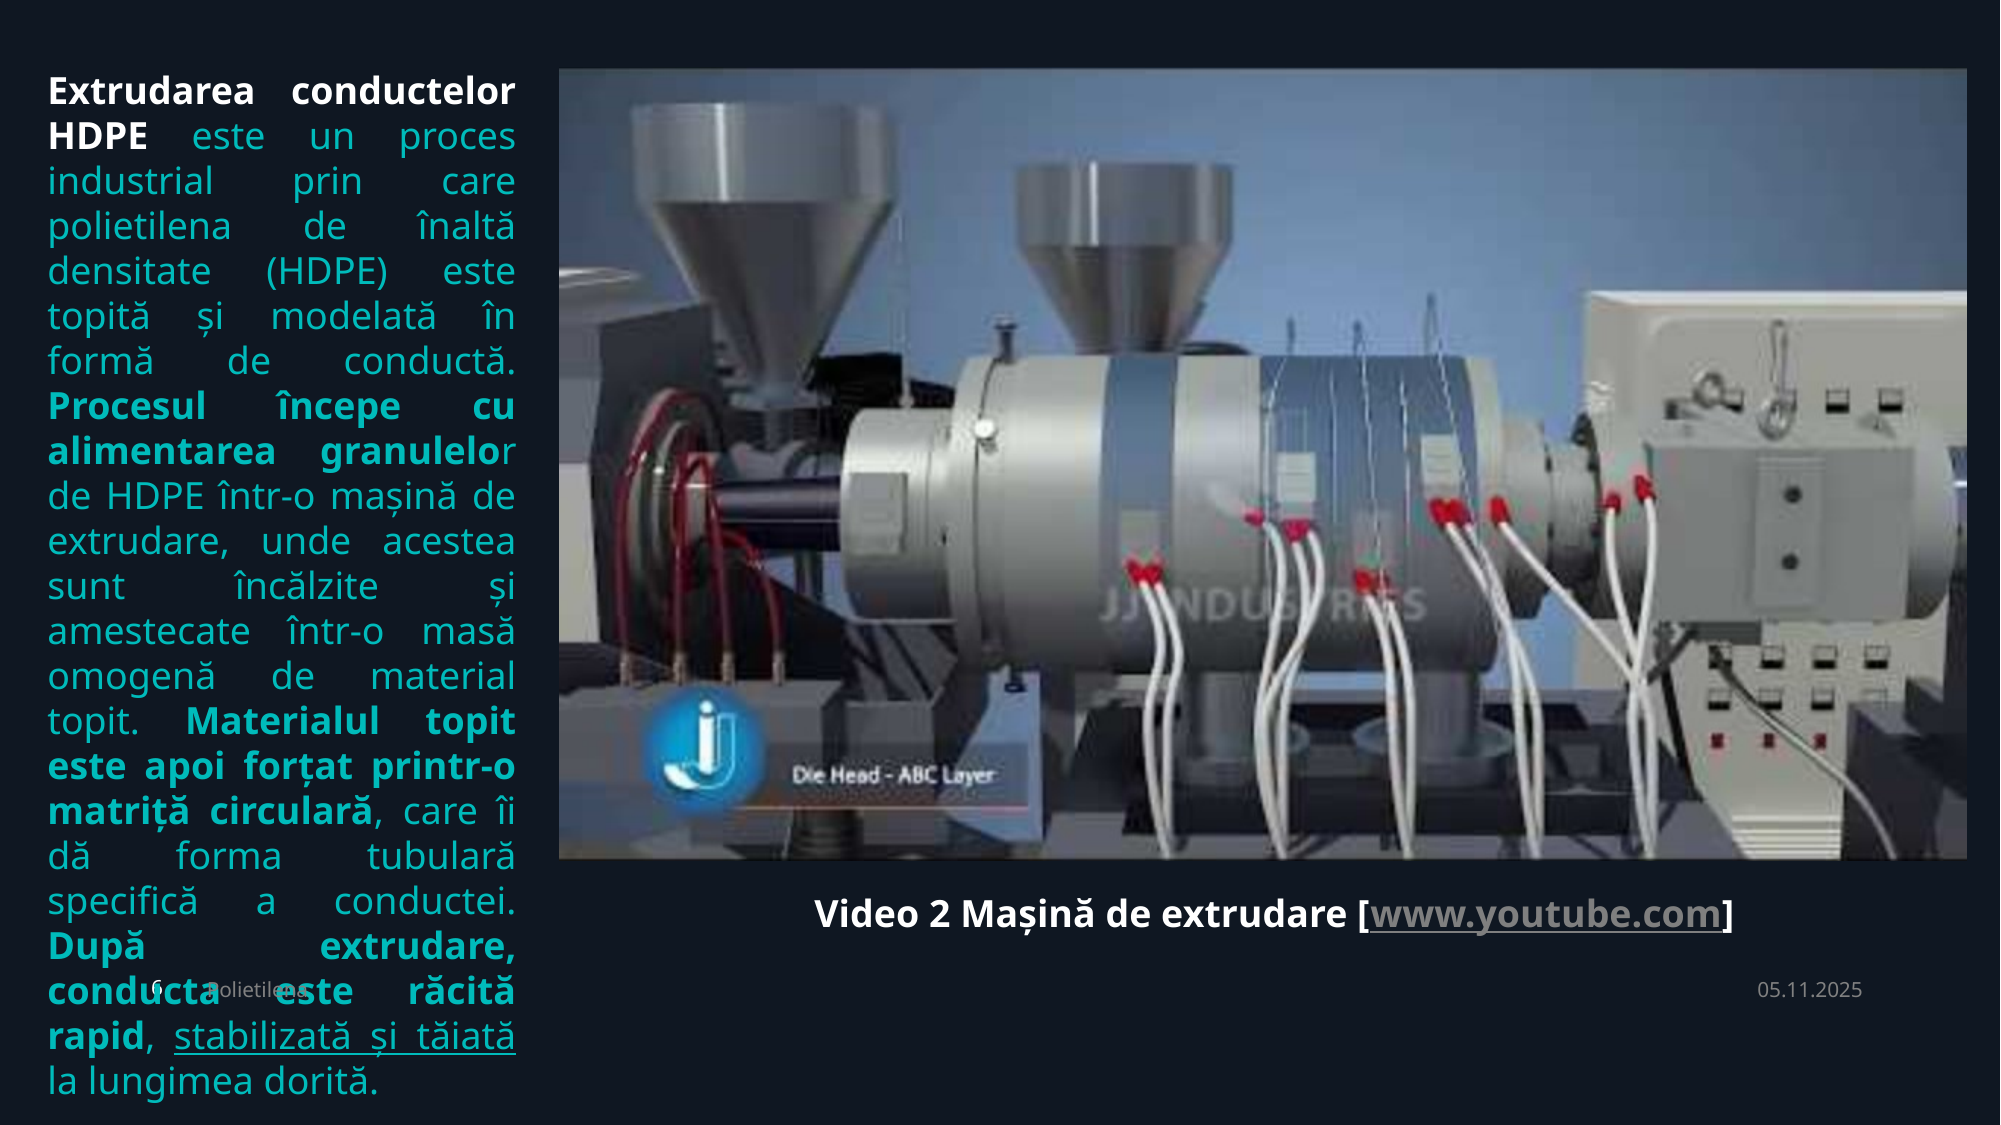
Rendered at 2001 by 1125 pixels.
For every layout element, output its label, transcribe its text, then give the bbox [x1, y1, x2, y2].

footer Polietilena [191, 964, 497, 1014]
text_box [558, 66, 1968, 862]
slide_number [1643, 964, 1863, 1014]
text_box Extrudarea conductelor HDPE este un proces industrial prin care polietilena de înaltă densitate (HDPE) este topită și modelată în formă de conductă. Procesul începe cu alimentarea granulelor de HDPE într-o mașină de extrudare, unde acestea sunt încălzite și amestecate într-o masă omogenă de material topit. Materialul topit este apoi forțat printr-o matriță circulară, care îi dă forma tubulară specifică a conductei. După extrudare, conducta este răcită rapid, stabilizată și tăiată la lungimea dorită. [32, 59, 532, 1110]
text_box Video 2 Mașină de extrudare [www.youtube.com] [780, 882, 1769, 949]
